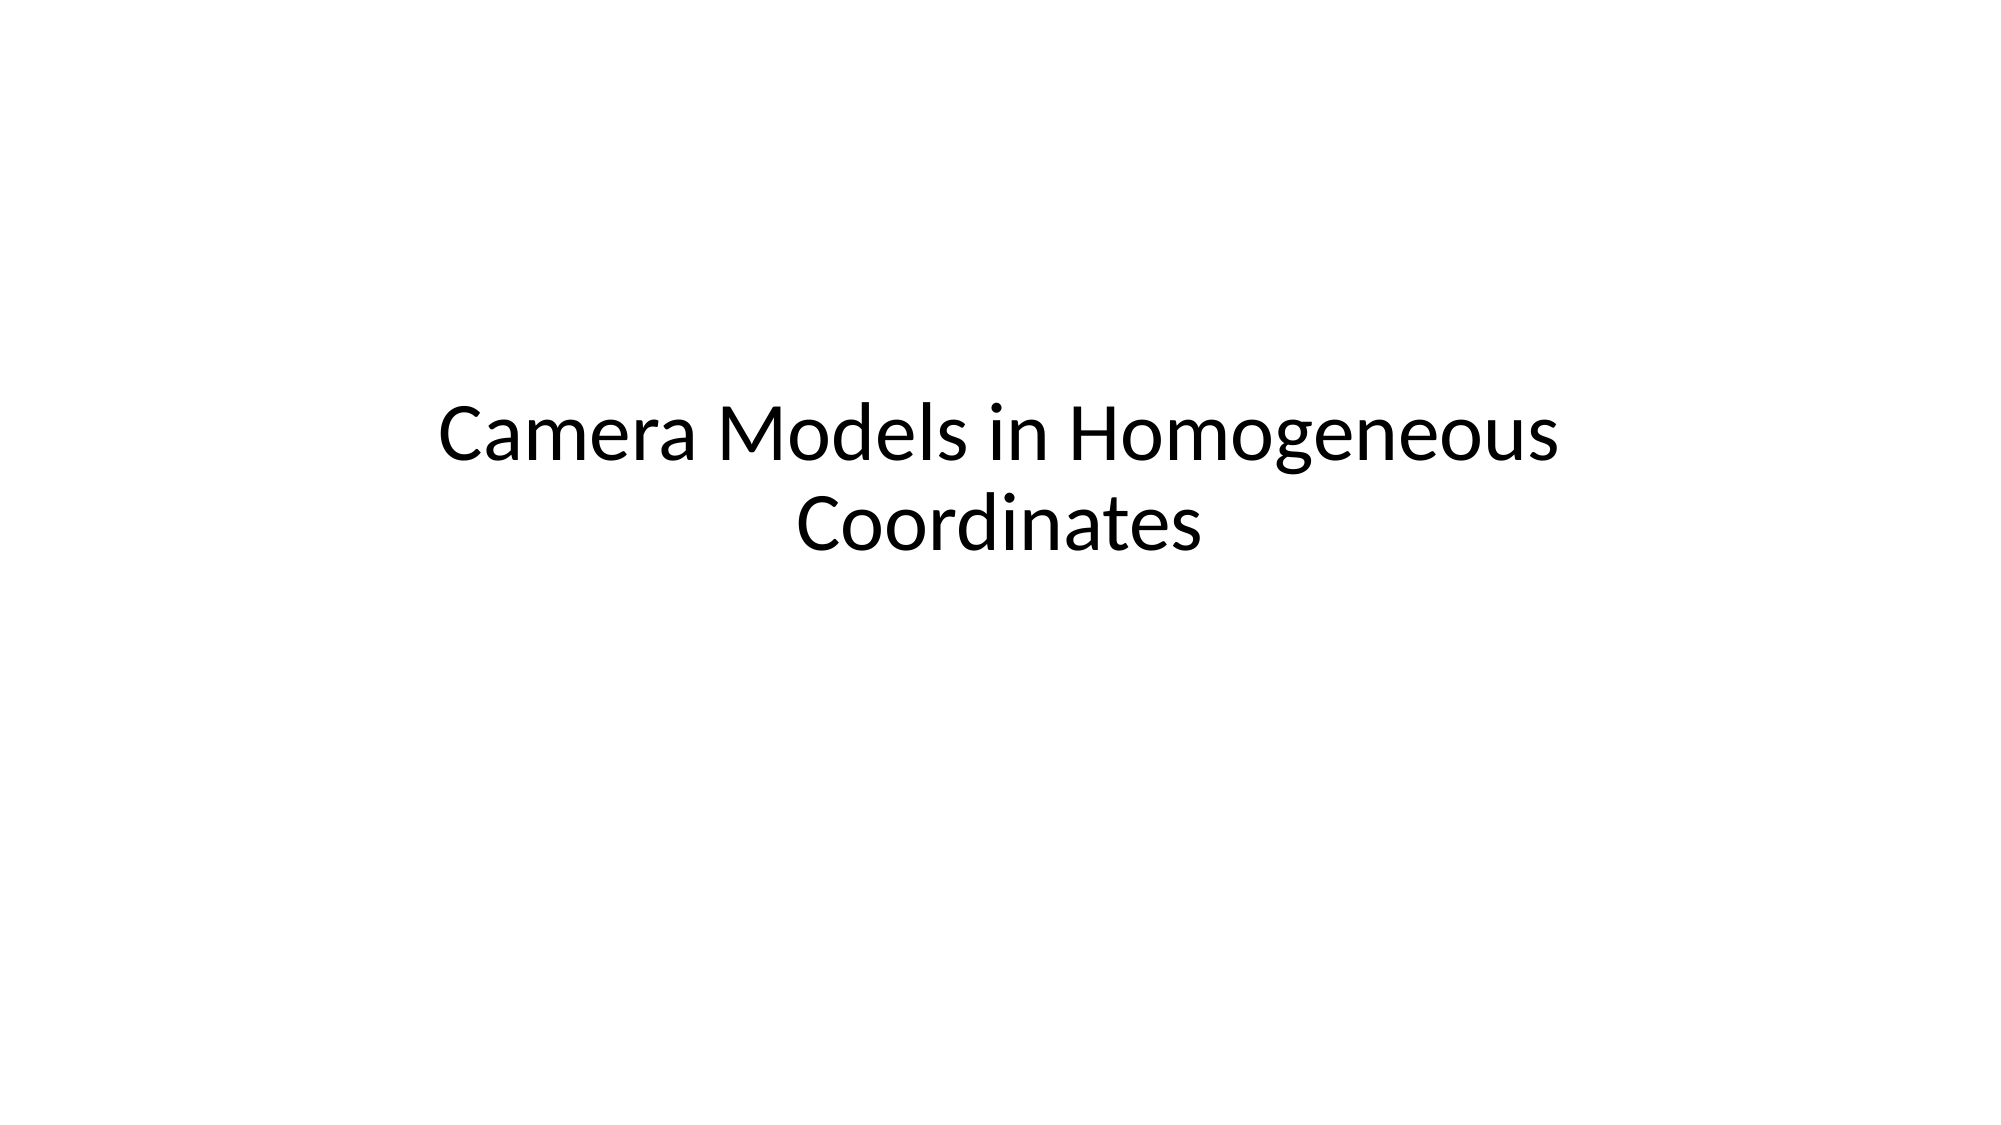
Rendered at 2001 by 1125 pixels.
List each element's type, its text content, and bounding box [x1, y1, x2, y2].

title Camera Models in Homogeneous Coordinates [249, 184, 1750, 576]
